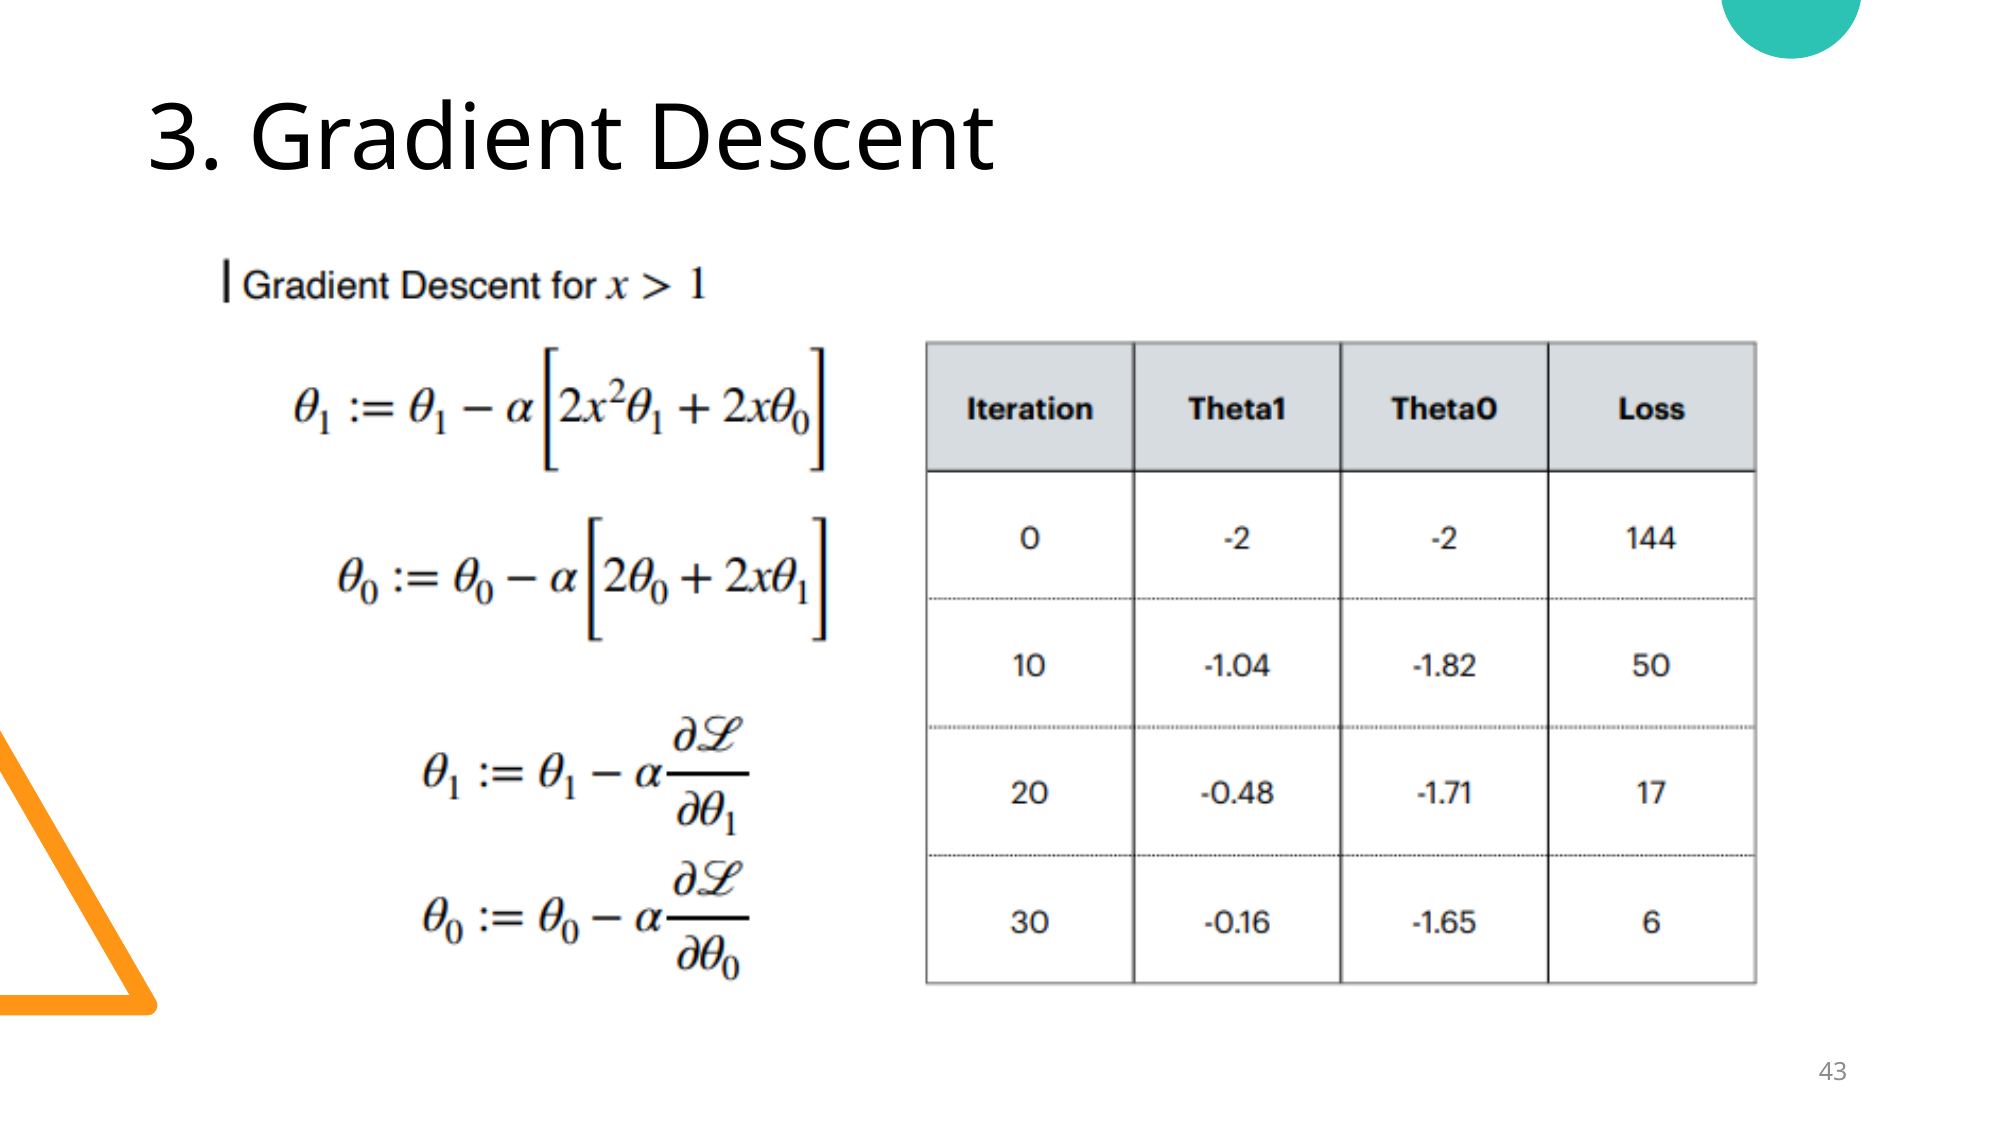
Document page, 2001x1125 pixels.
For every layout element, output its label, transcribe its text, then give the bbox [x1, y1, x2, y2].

title 3. Gradient Descent [132, 30, 1858, 249]
picture [213, 248, 1777, 1012]
slide_number 43 [1412, 1042, 1863, 1103]
